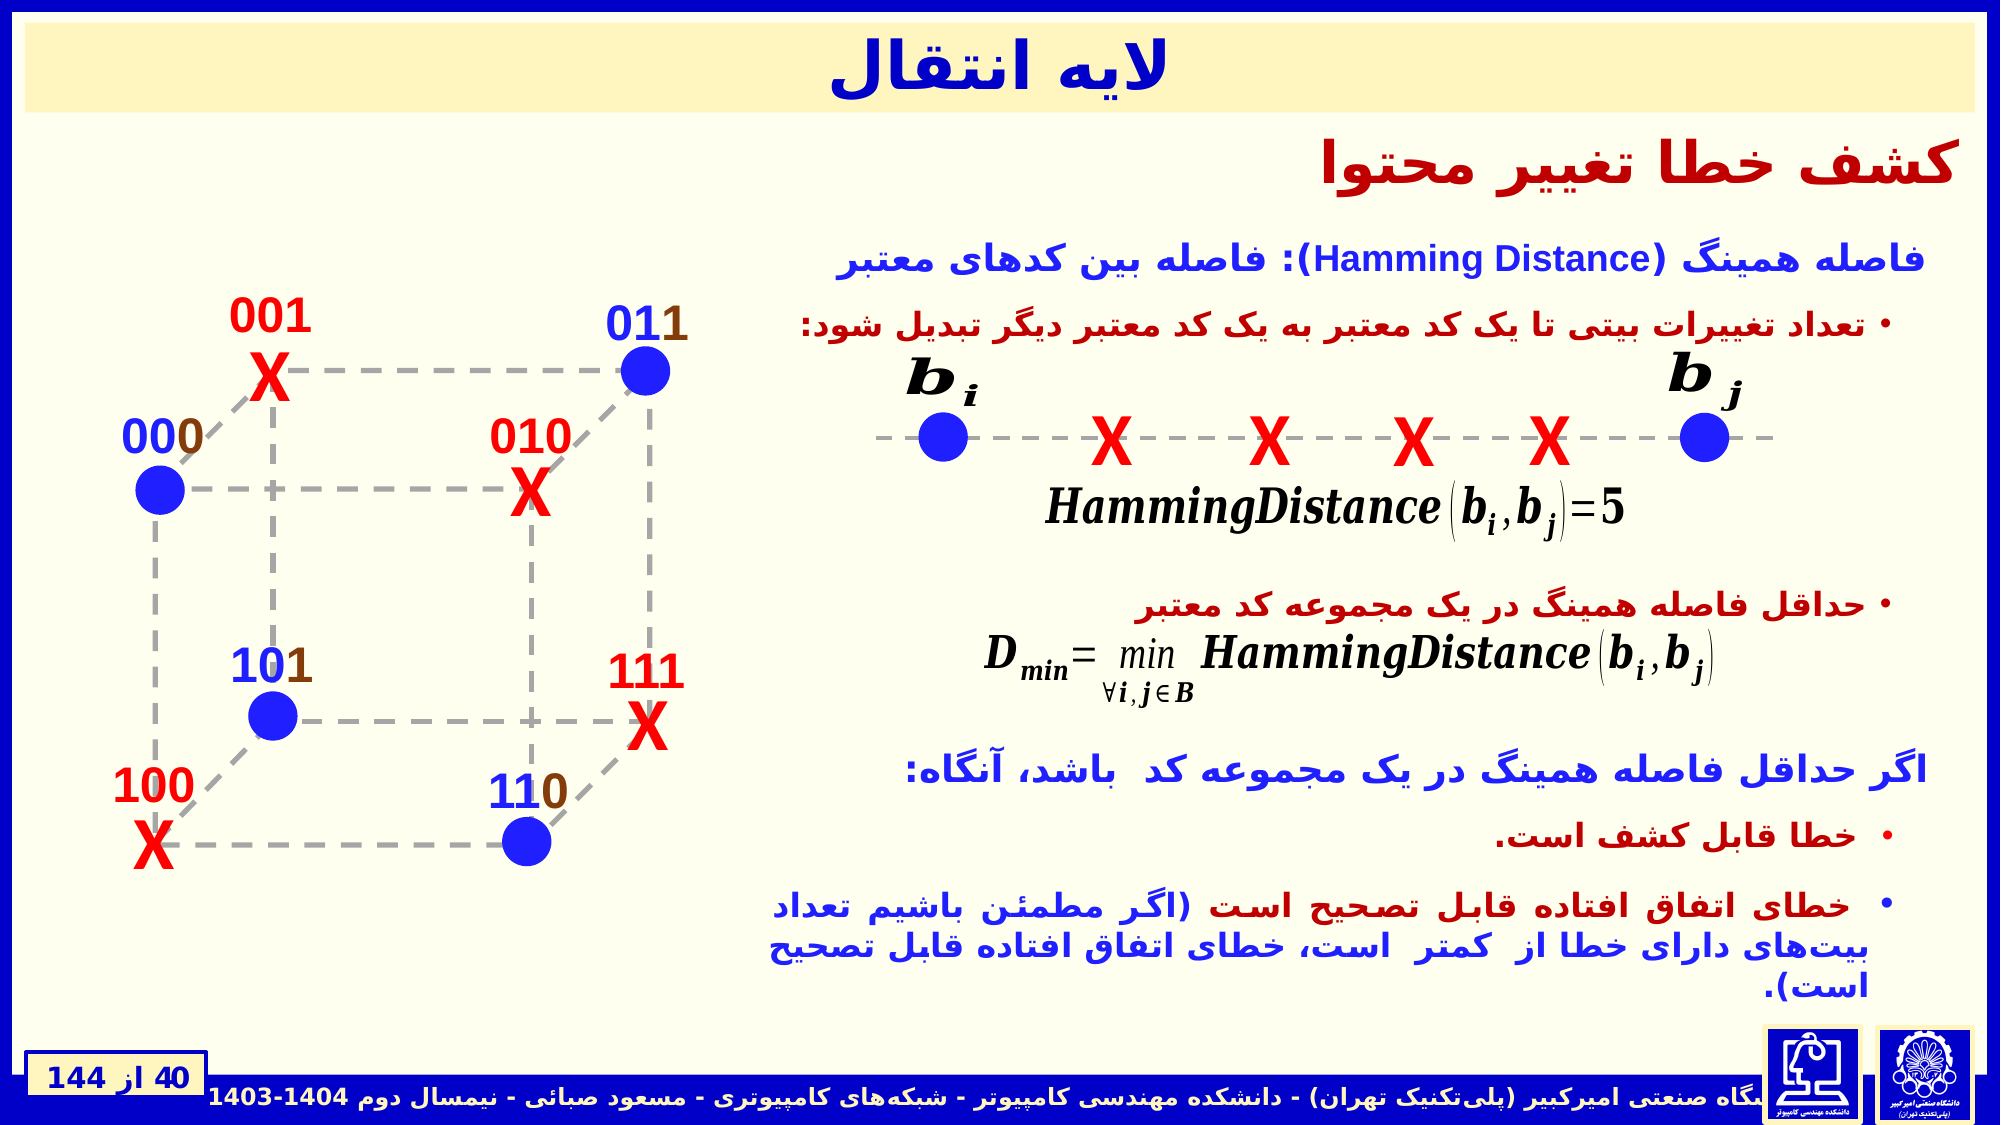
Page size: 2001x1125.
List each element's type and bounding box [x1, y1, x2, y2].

text_box [96, 275, 704, 894]
text_box [875, 346, 1774, 546]
text_box [0, 0, 2000, 1125]
